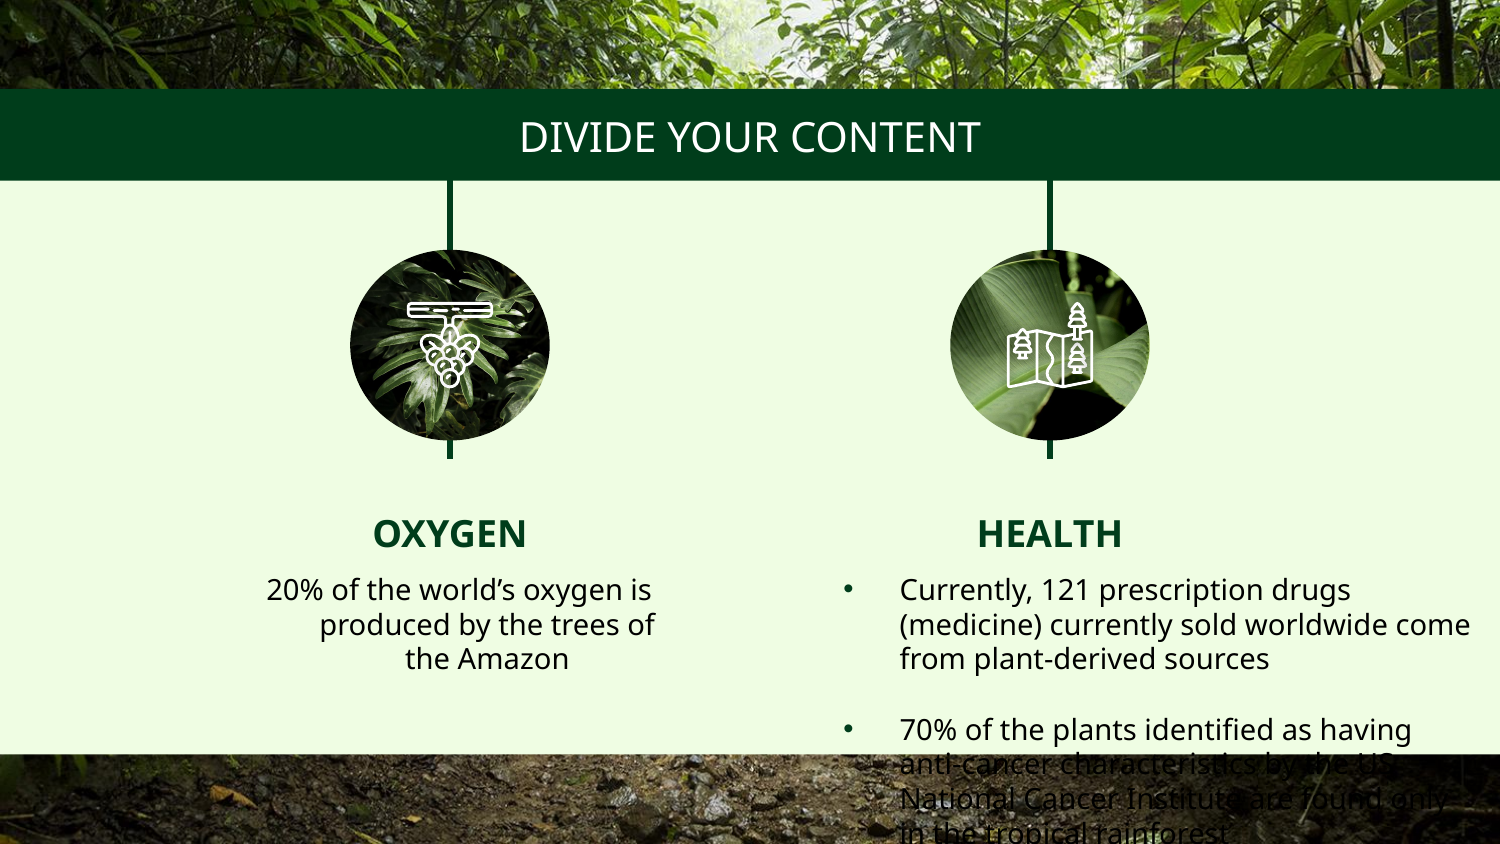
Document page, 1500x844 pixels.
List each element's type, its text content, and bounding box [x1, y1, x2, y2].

picture [0, 0, 1500, 88]
subtitle Currently, 121 prescription drugs (medicine) currently sold worldwide come from plant-derived sources 70% of the plants identified as having anti-cancer characteristics by the US National Cancer Institute are found only in the tropical rainforest The periwinkle plant helps make one of the most powerful cancer fighting medicines. [809, 555, 1489, 677]
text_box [1006, 301, 1094, 389]
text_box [406, 301, 494, 389]
picture [949, 249, 1150, 441]
subtitle 20% of the world’s oxygen is produced by the trees of the Amazon [209, 556, 691, 677]
picture [0, 755, 1500, 844]
subtitle HEALTH [809, 495, 1291, 556]
picture [349, 249, 550, 441]
subtitle OXYGEN [209, 495, 691, 556]
title DIVIDE YOUR CONTENT [116, 95, 1383, 174]
